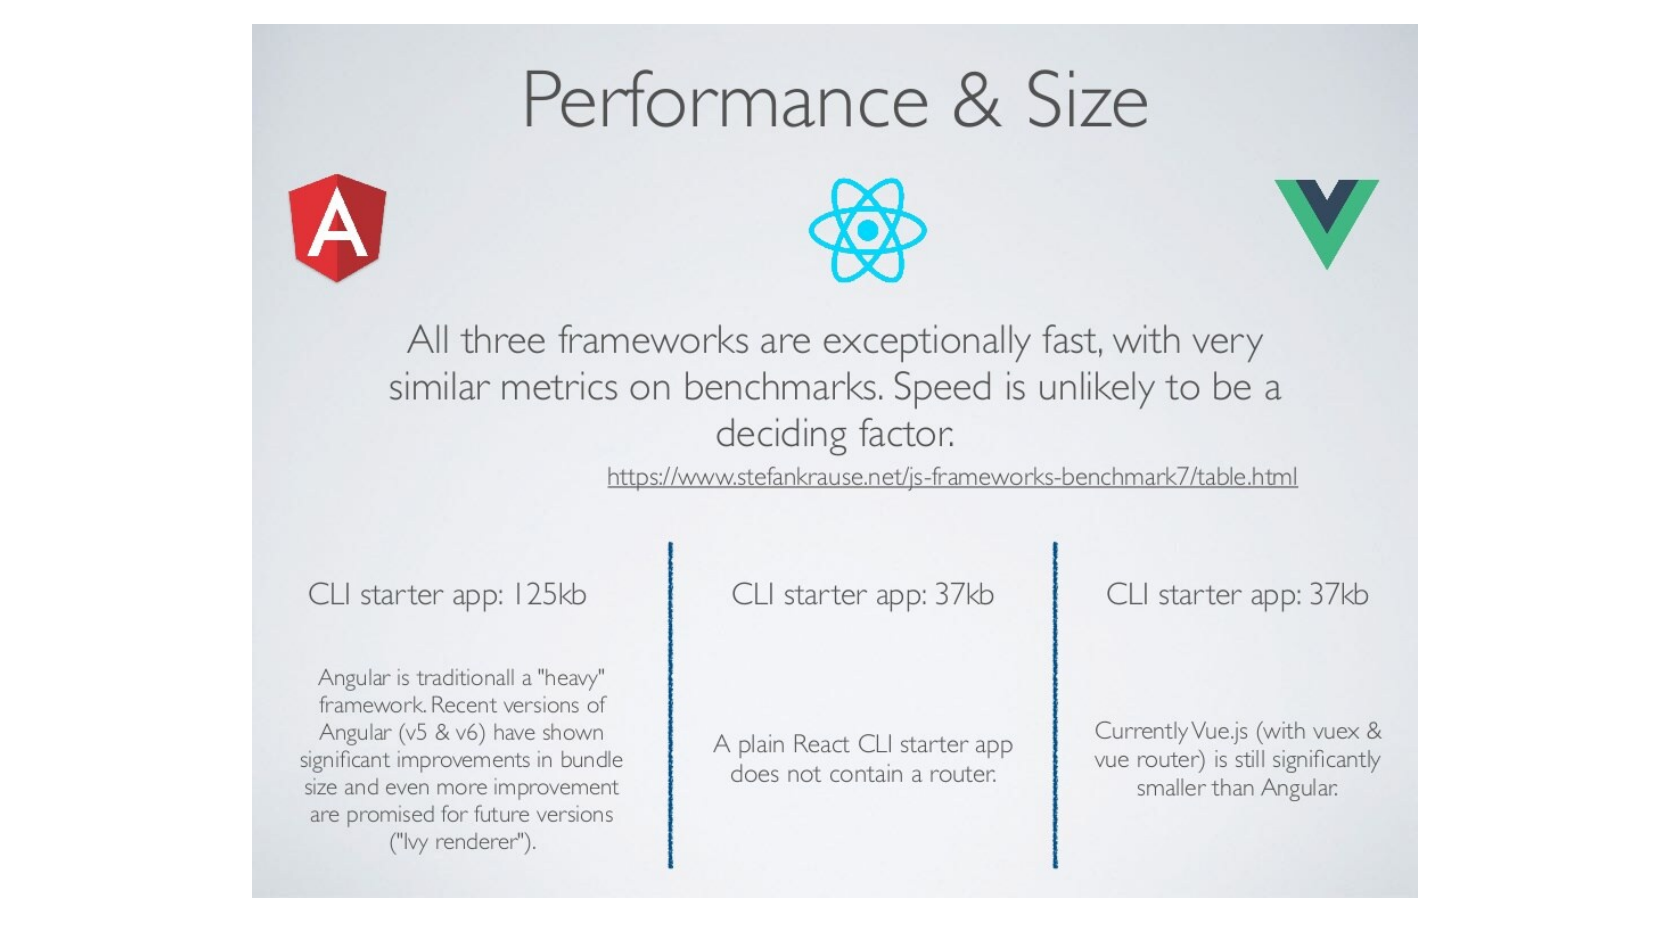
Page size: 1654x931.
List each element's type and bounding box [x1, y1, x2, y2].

picture [252, 23, 1418, 898]
